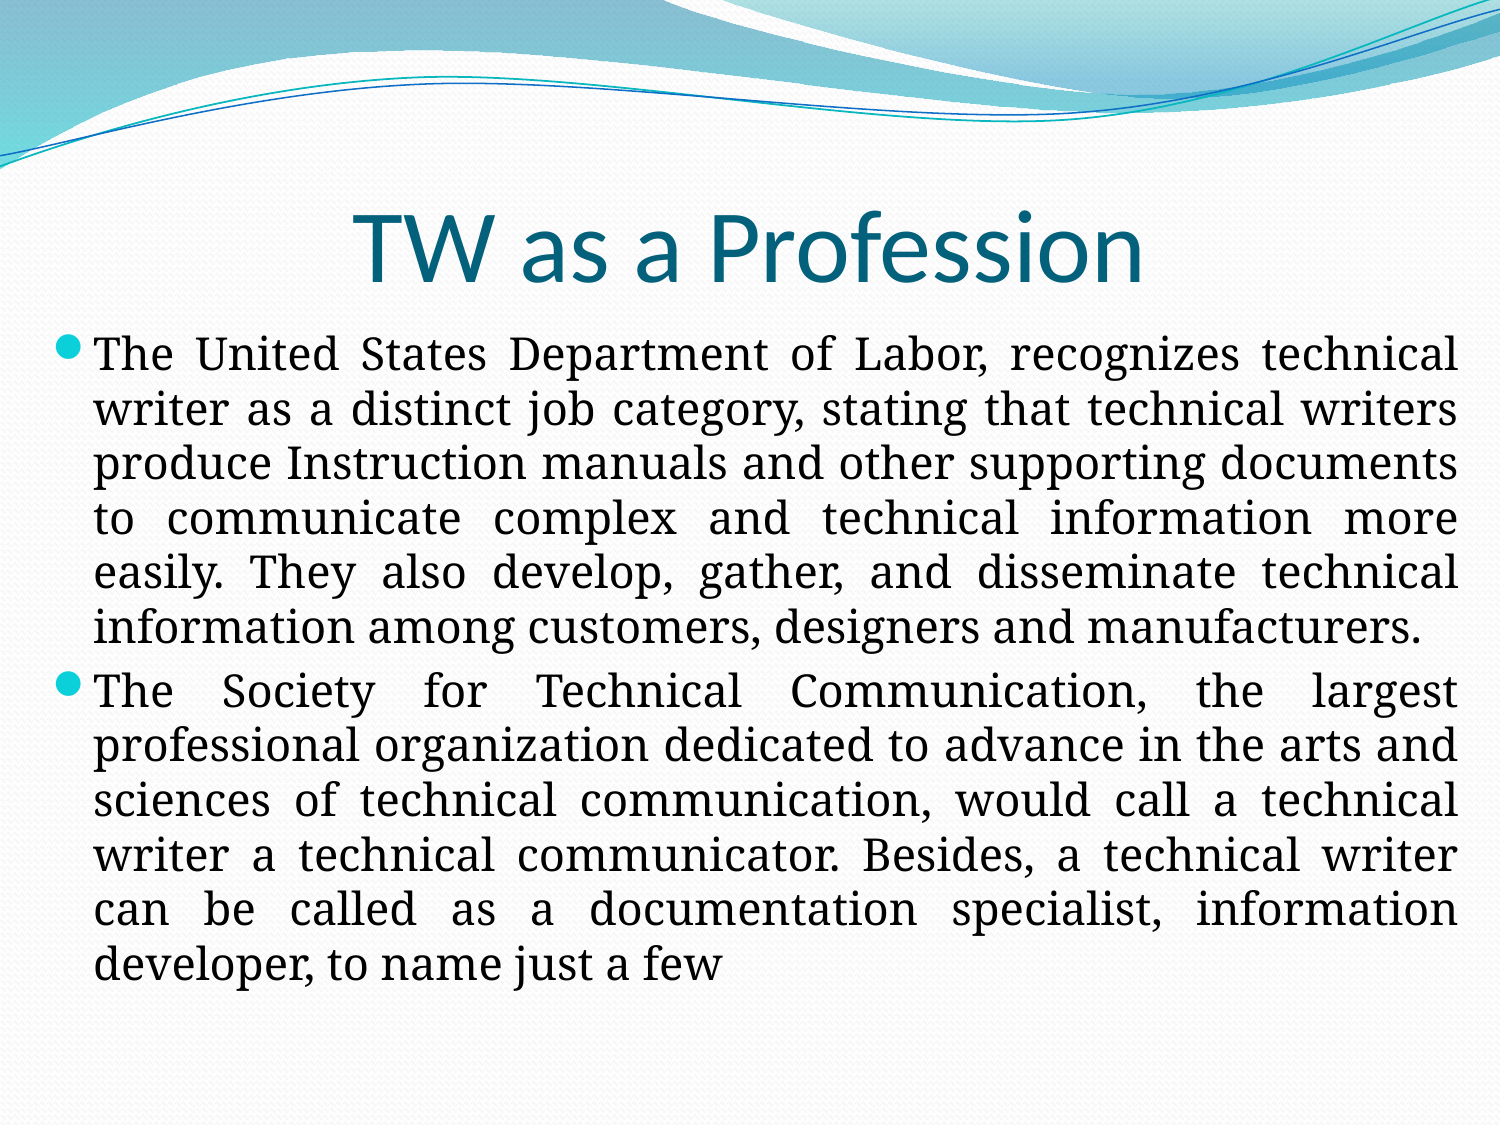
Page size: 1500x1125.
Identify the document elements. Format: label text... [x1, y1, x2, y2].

list The United States Department of Labor, recognizes technical writer as a distinct job category, stating that technical writers produce Instruction manuals and other supporting documents to communicate complex and technical information more easily. They also develop, gather, and disseminate technical information among customers, designers and manufacturers. The Society for Technical Communication, the largest professional organization dedicated to advance in the arts and sciences of technical communication, would call a technical writer a technical communicator. Besides, a technical writer can be called as a documentation specialist, information developer, to name just a few [37, 317, 1475, 1038]
title TW as a Profession [75, 115, 1425, 303]
